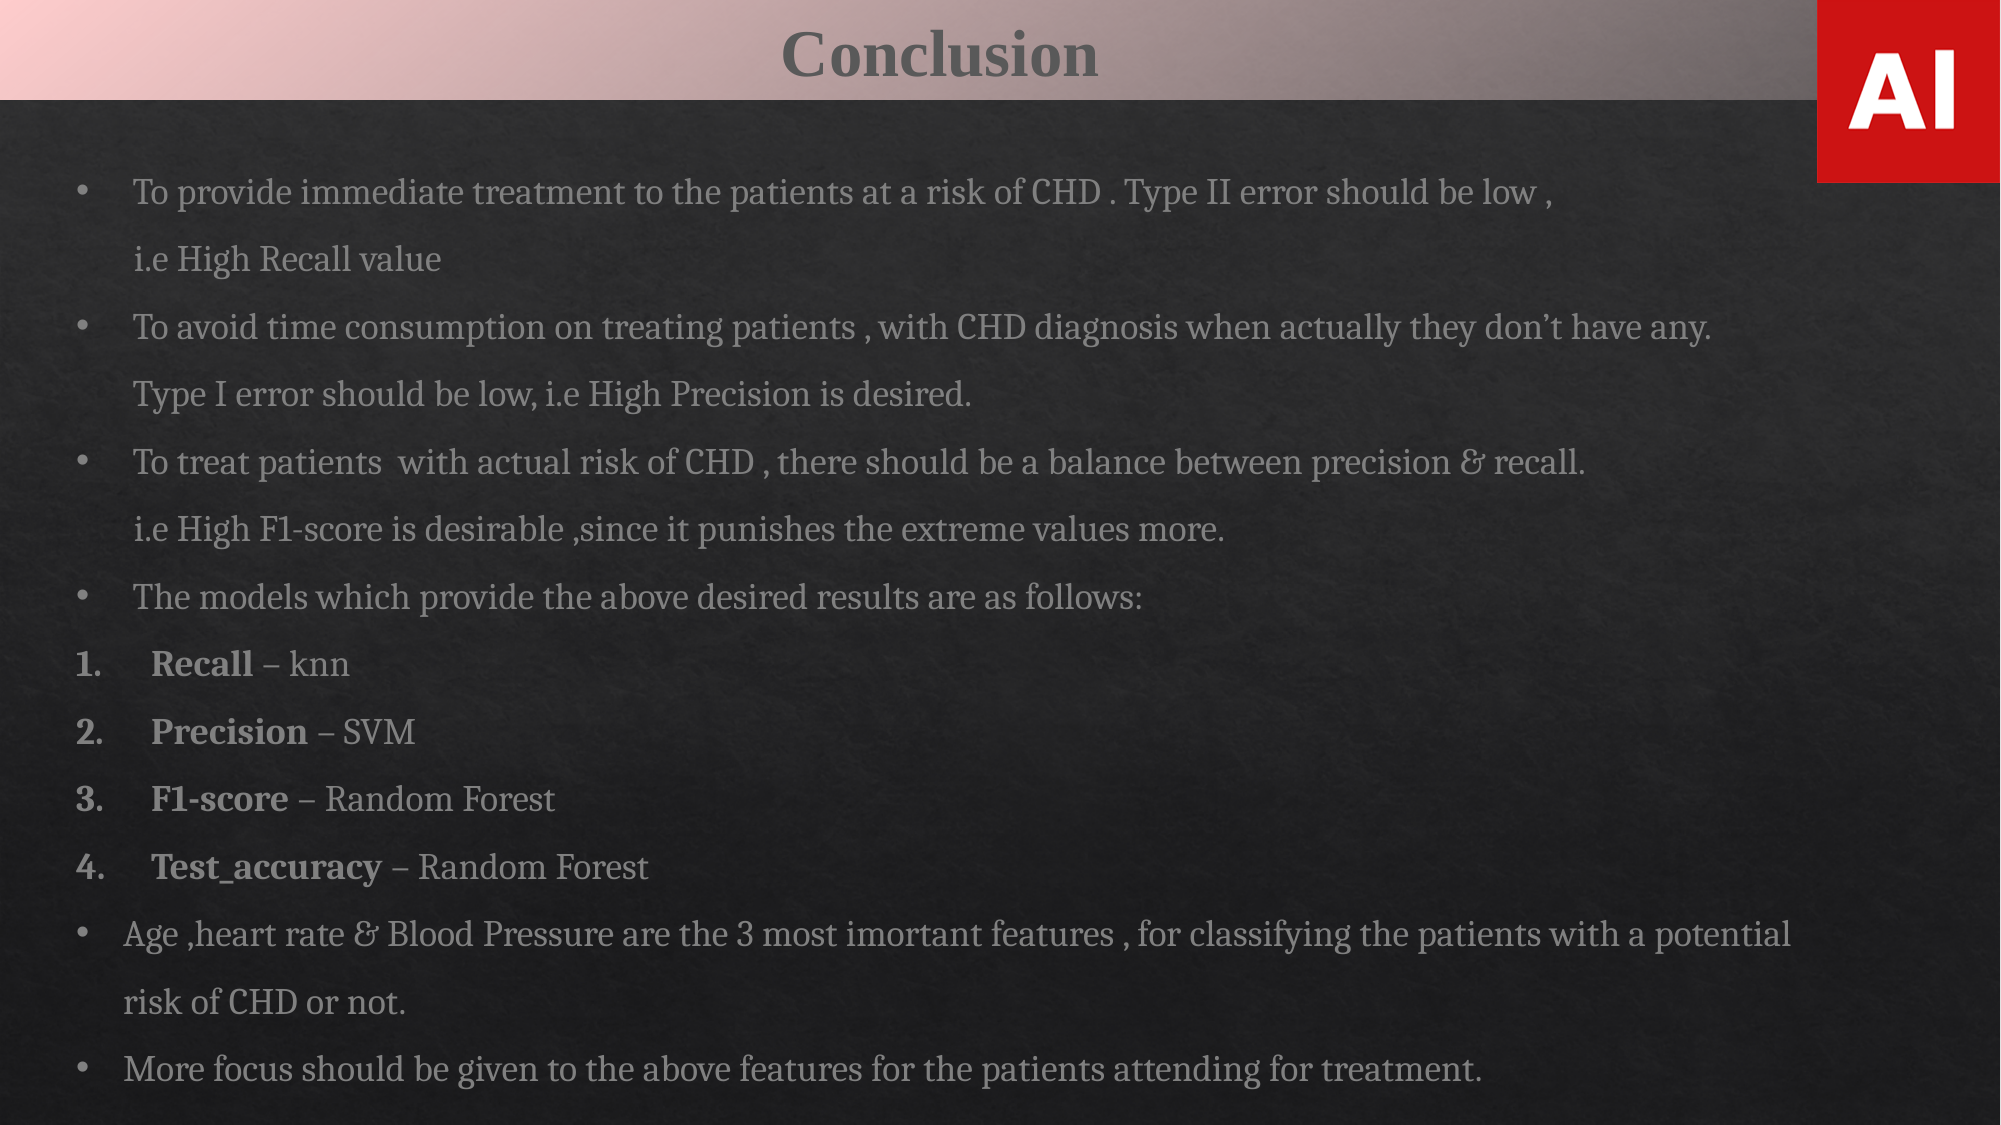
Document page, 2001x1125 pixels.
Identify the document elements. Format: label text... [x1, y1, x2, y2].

text_box Conclusion [0, 0, 1811, 101]
picture [1816, 0, 2000, 184]
text_box To provide immediate treatment to the patients at a risk of CHD . Type II error should be low , i.e High Recall value To avoid time consumption on treating patients , with CHD diagnosis when actually they don’t have any. Type I error should be low, i.e High Precision is desired. To treat patients with actual risk of CHD , there should be a balance between precision & recall. i.e High F1-score is desirable ,since it punishes the extreme values more. The models which provide the above desired results are as follows: Recall – knn Precision – SVM F1-score – Random Forest Test_accuracy – Random Forest Age ,heart rate & Blood Pressure are the 3 most imortant features , for classifying the patients with a potential risk of CHD or not. More focus should be given to the above features for the patients attending for treatment. [61, 136, 1810, 1097]
